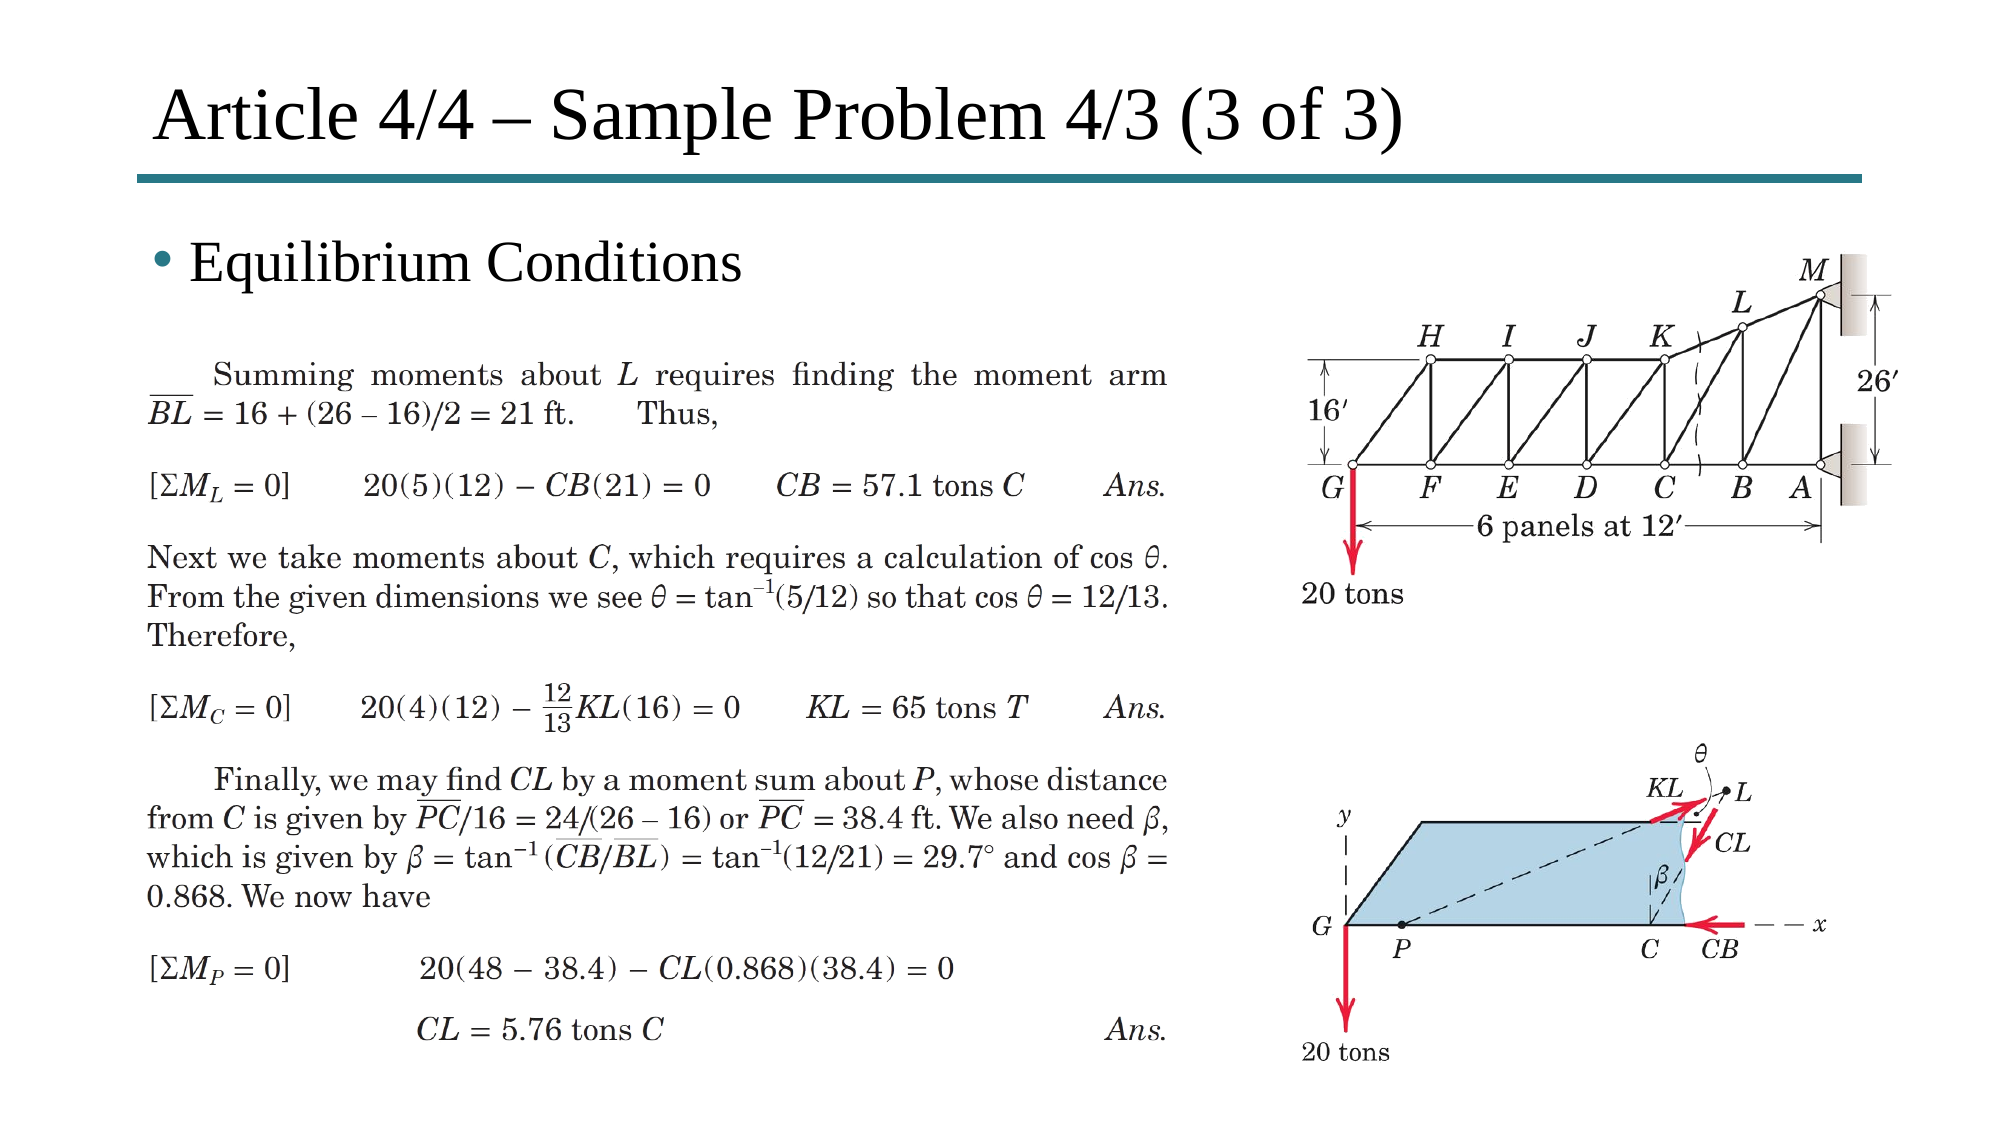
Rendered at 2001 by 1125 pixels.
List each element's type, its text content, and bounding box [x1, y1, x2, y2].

picture [1301, 739, 1827, 1067]
title Article 4/4 – Sample Problem 4/3 (3 of 3) [137, 59, 1863, 170]
picture [137, 355, 1188, 1056]
list Equilibrium Conditions [137, 223, 1863, 1091]
picture [1301, 251, 1902, 611]
